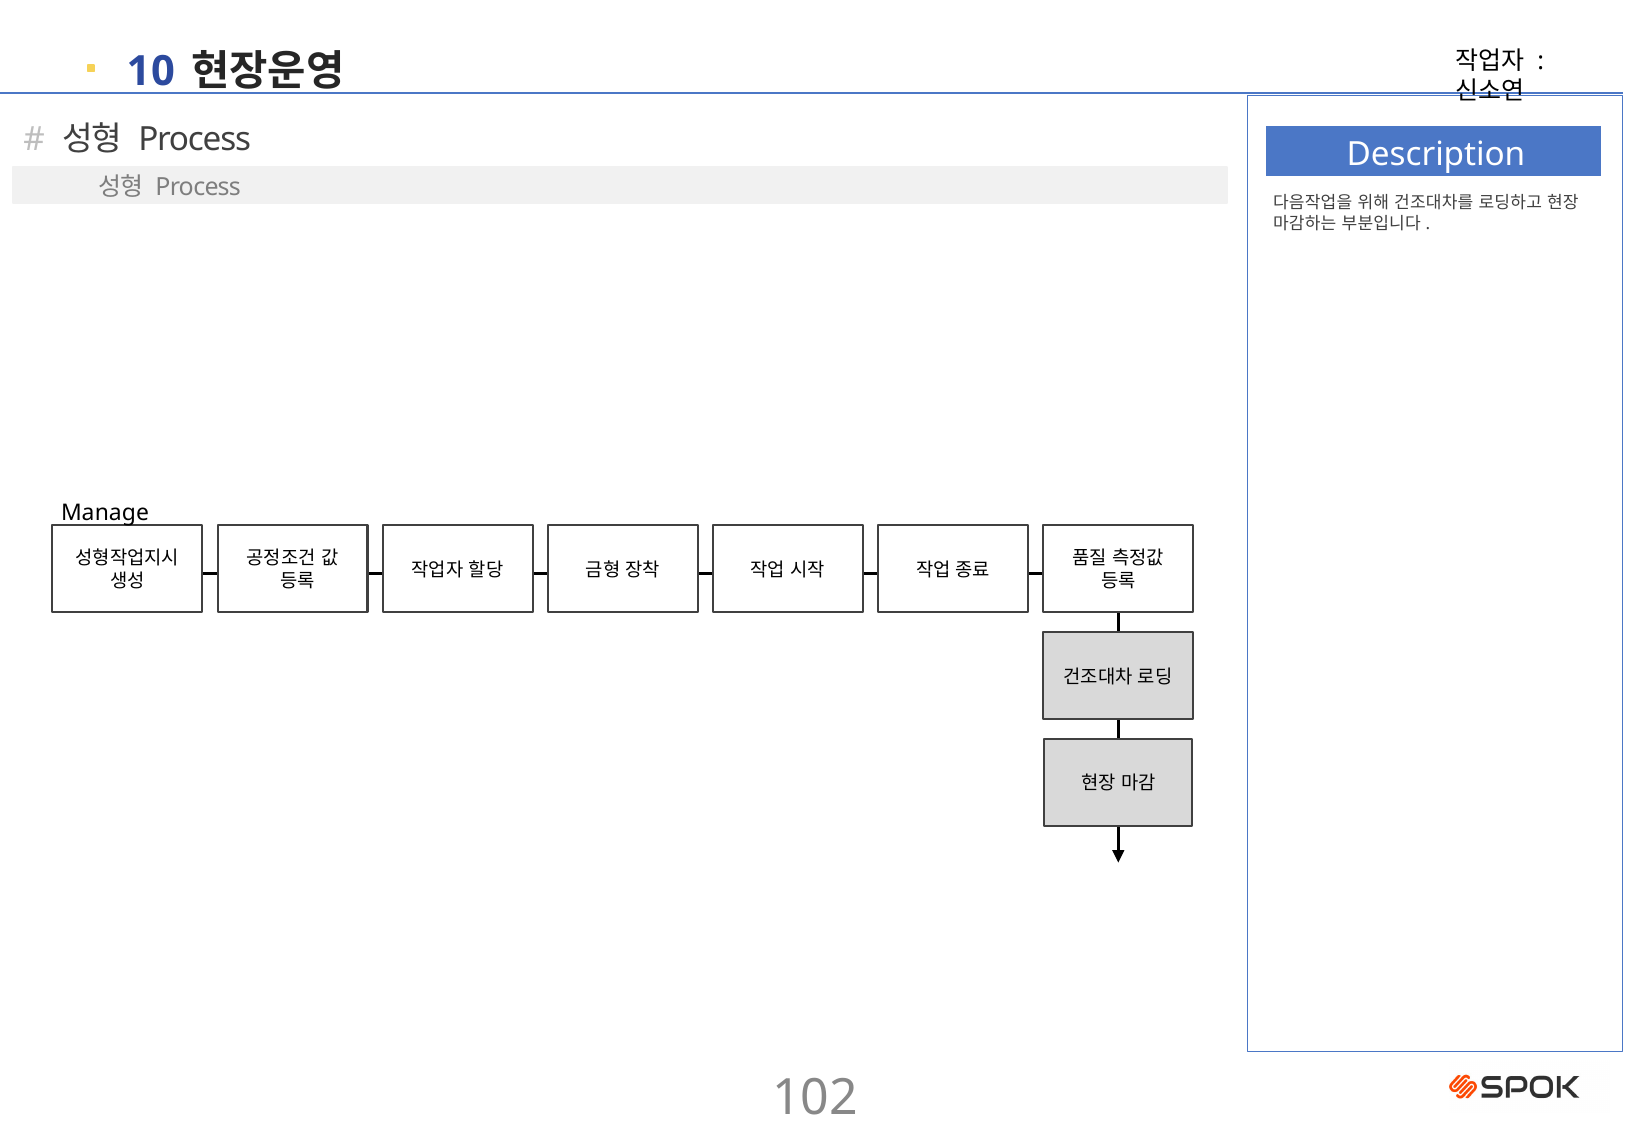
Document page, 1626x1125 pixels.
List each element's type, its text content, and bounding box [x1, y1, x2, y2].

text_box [0, 92, 1623, 1052]
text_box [11, 166, 1229, 205]
slide_number 102 [483, 1064, 1142, 1125]
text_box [87, 42, 408, 92]
picture [1449, 1060, 1610, 1114]
text_box 작업자 : 신소연 [1440, 37, 1625, 94]
